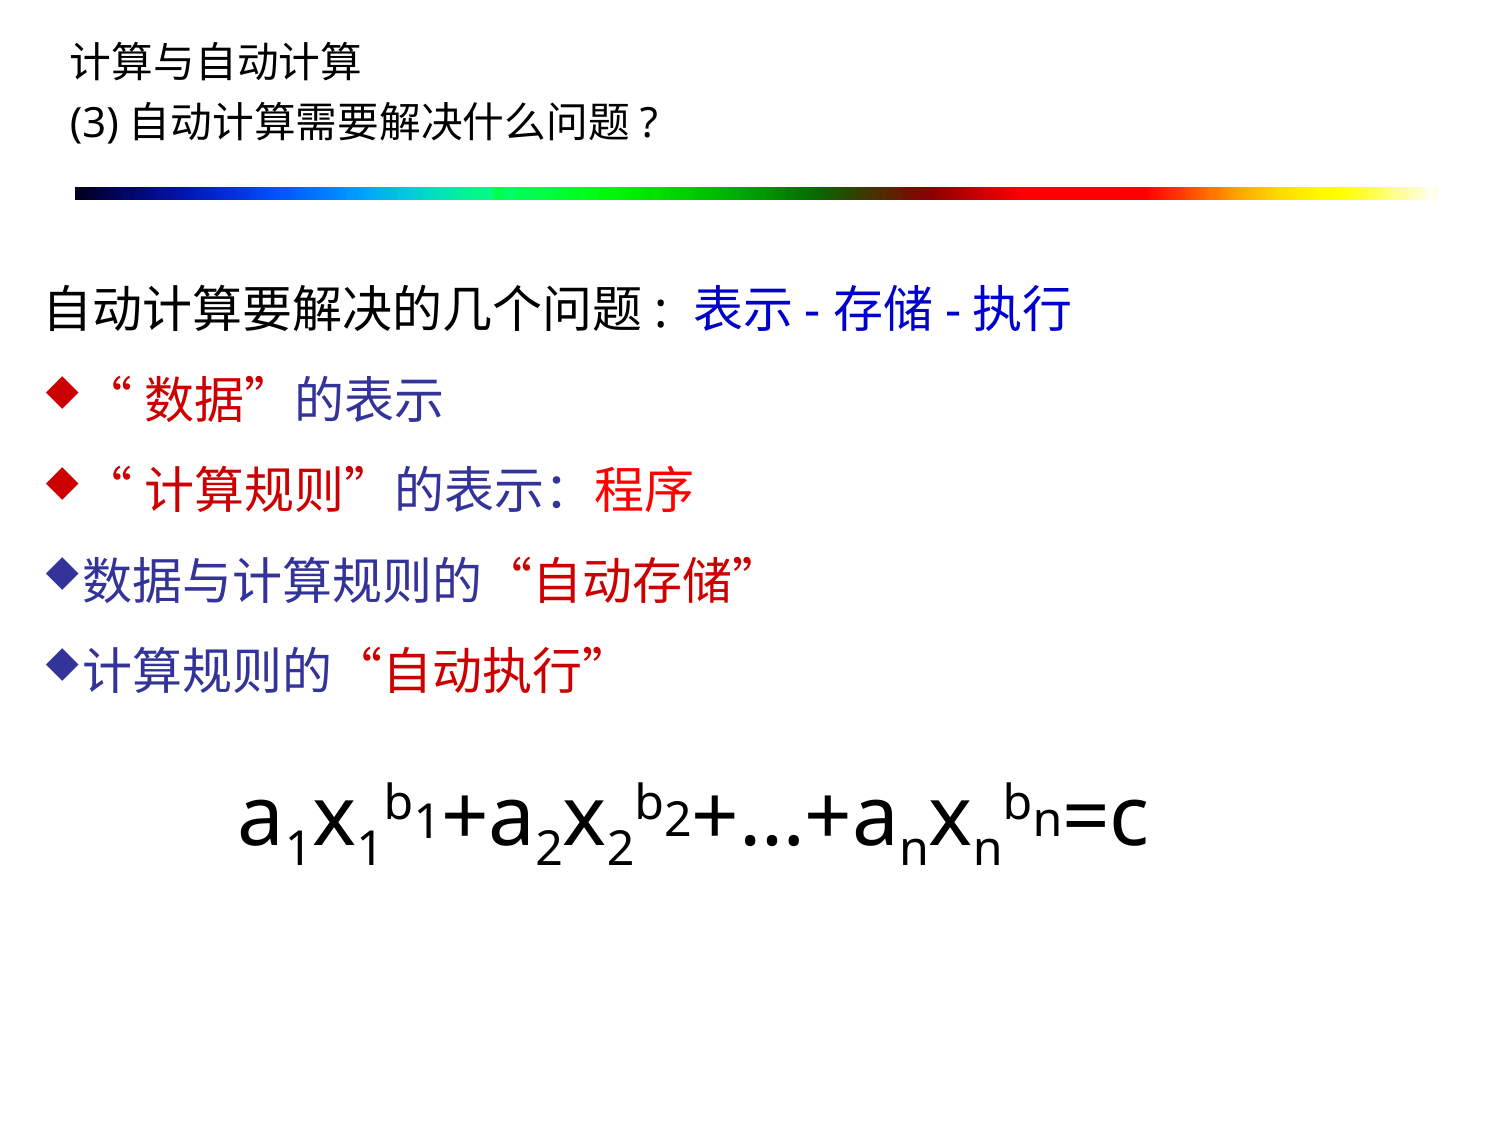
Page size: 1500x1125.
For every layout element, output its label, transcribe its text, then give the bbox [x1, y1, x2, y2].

text_box 自动计算要解决的几个问题: 表示-存储-执行 “数据”的表示 “计算规则”的表示：程序 数据与计算规则的“自动存储” 计算规则的“自动执行” [27, 252, 1088, 708]
text_box a1x1b1+a2x2b2+…+anxnbn=c [223, 754, 1165, 883]
picture [75, 187, 365, 200]
picture [392, 187, 1438, 200]
text_box 计算与自动计算 (3)自动计算需要解决什么问题? [55, 18, 673, 154]
